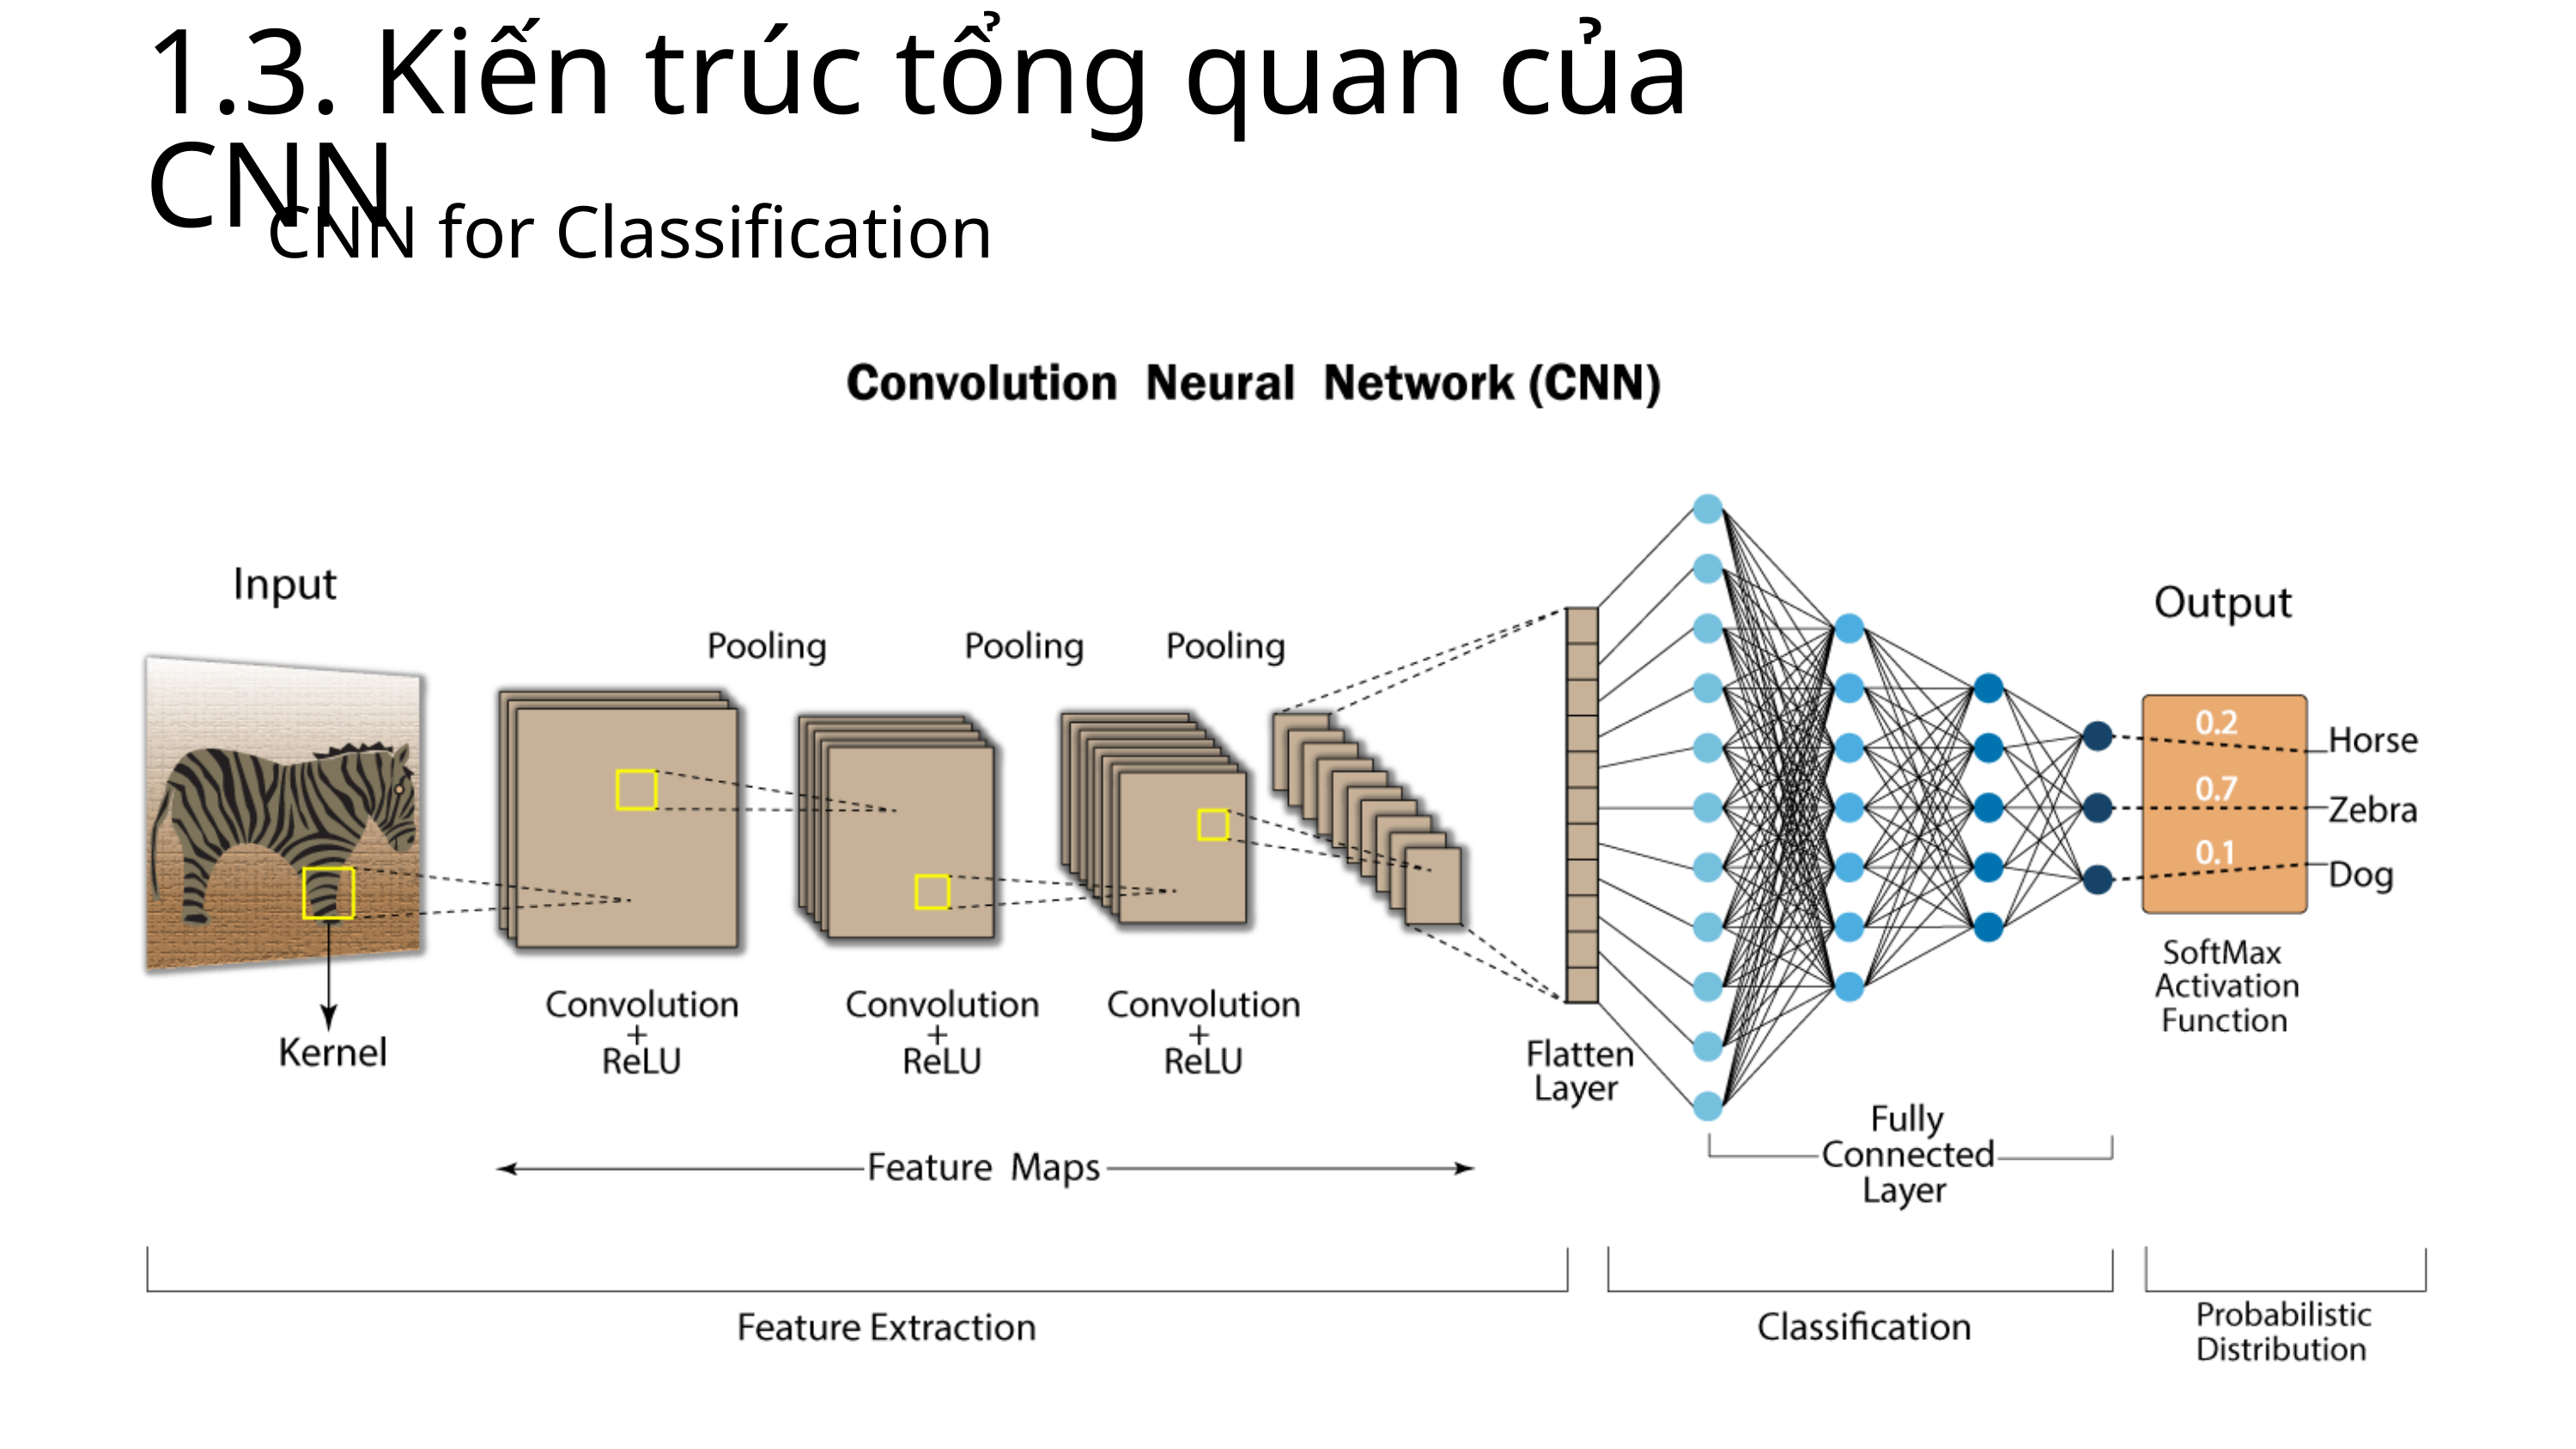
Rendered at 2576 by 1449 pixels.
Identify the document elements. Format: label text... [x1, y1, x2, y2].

text_box 1.3. Kiến trúc tổng quan của CNN [144, 22, 1922, 252]
text_box CNN for Classification [144, 172, 1116, 273]
text_box [103, 288, 2473, 1403]
